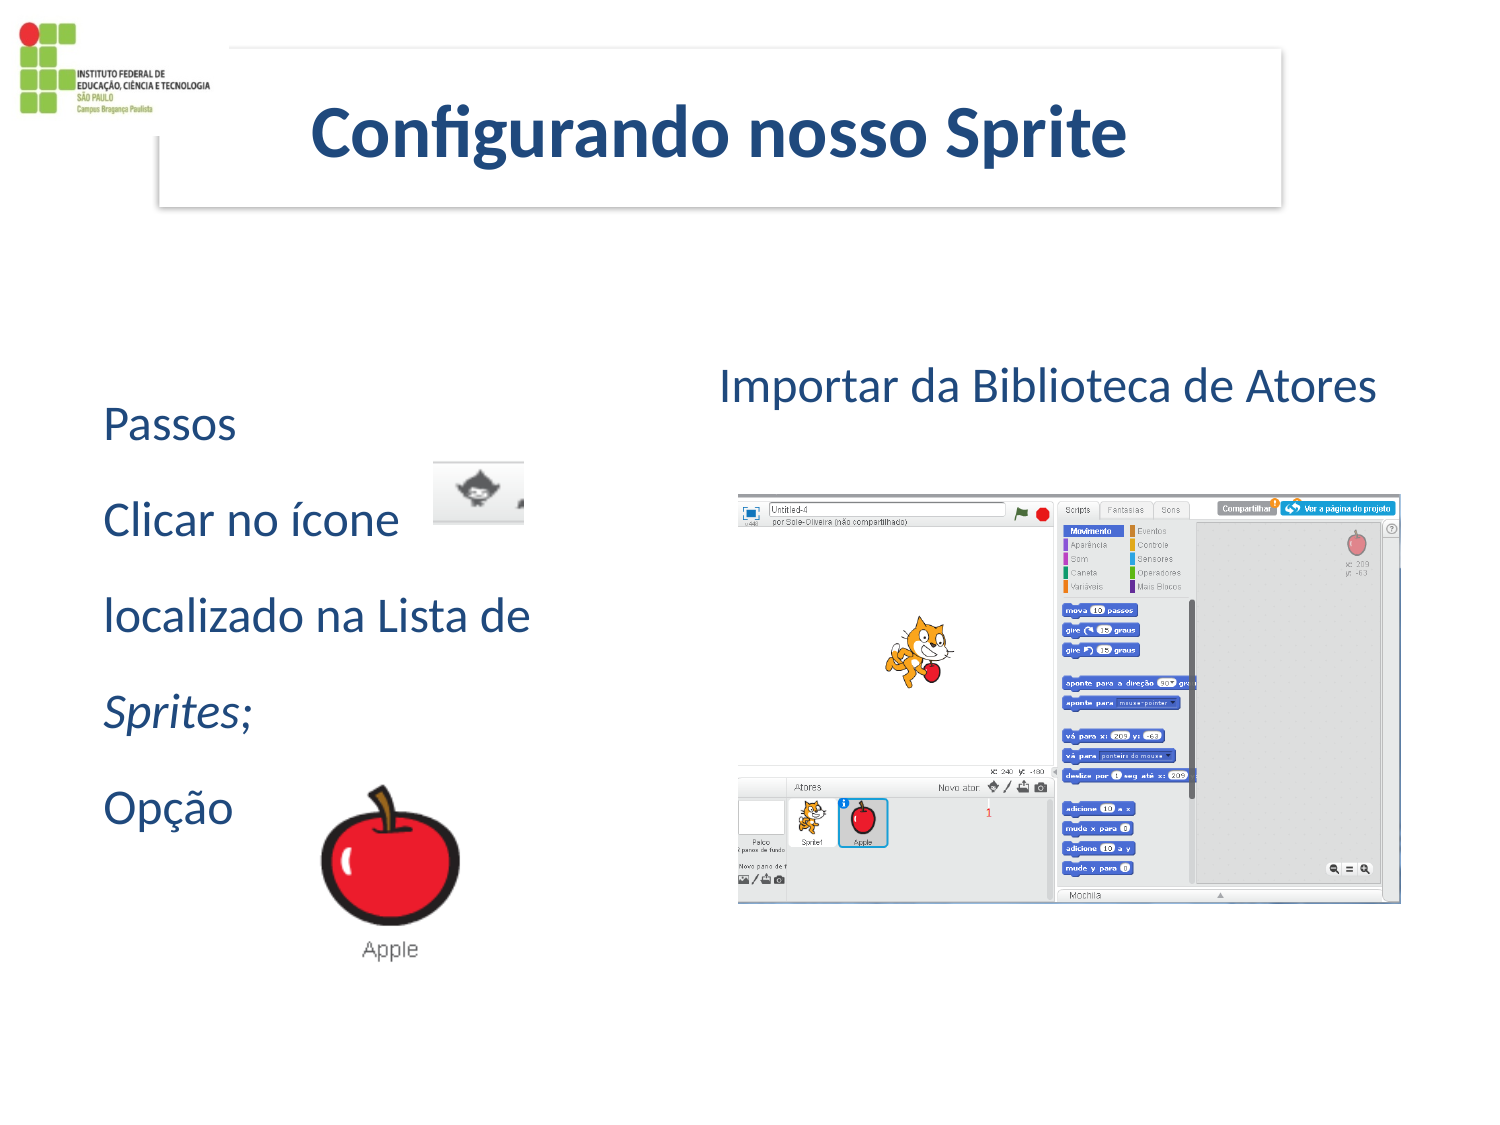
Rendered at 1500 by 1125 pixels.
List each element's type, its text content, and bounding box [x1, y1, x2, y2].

title Configurando nosso Sprite [159, 48, 1282, 208]
picture [0, 0, 229, 136]
picture [433, 456, 524, 525]
list Importar da Biblioteca de Atores [704, 345, 1435, 446]
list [737, 494, 1401, 905]
picture [278, 782, 493, 974]
text_box Passos Clicar no ícone localizado na Lista de Sprites; Opção [88, 346, 644, 1125]
